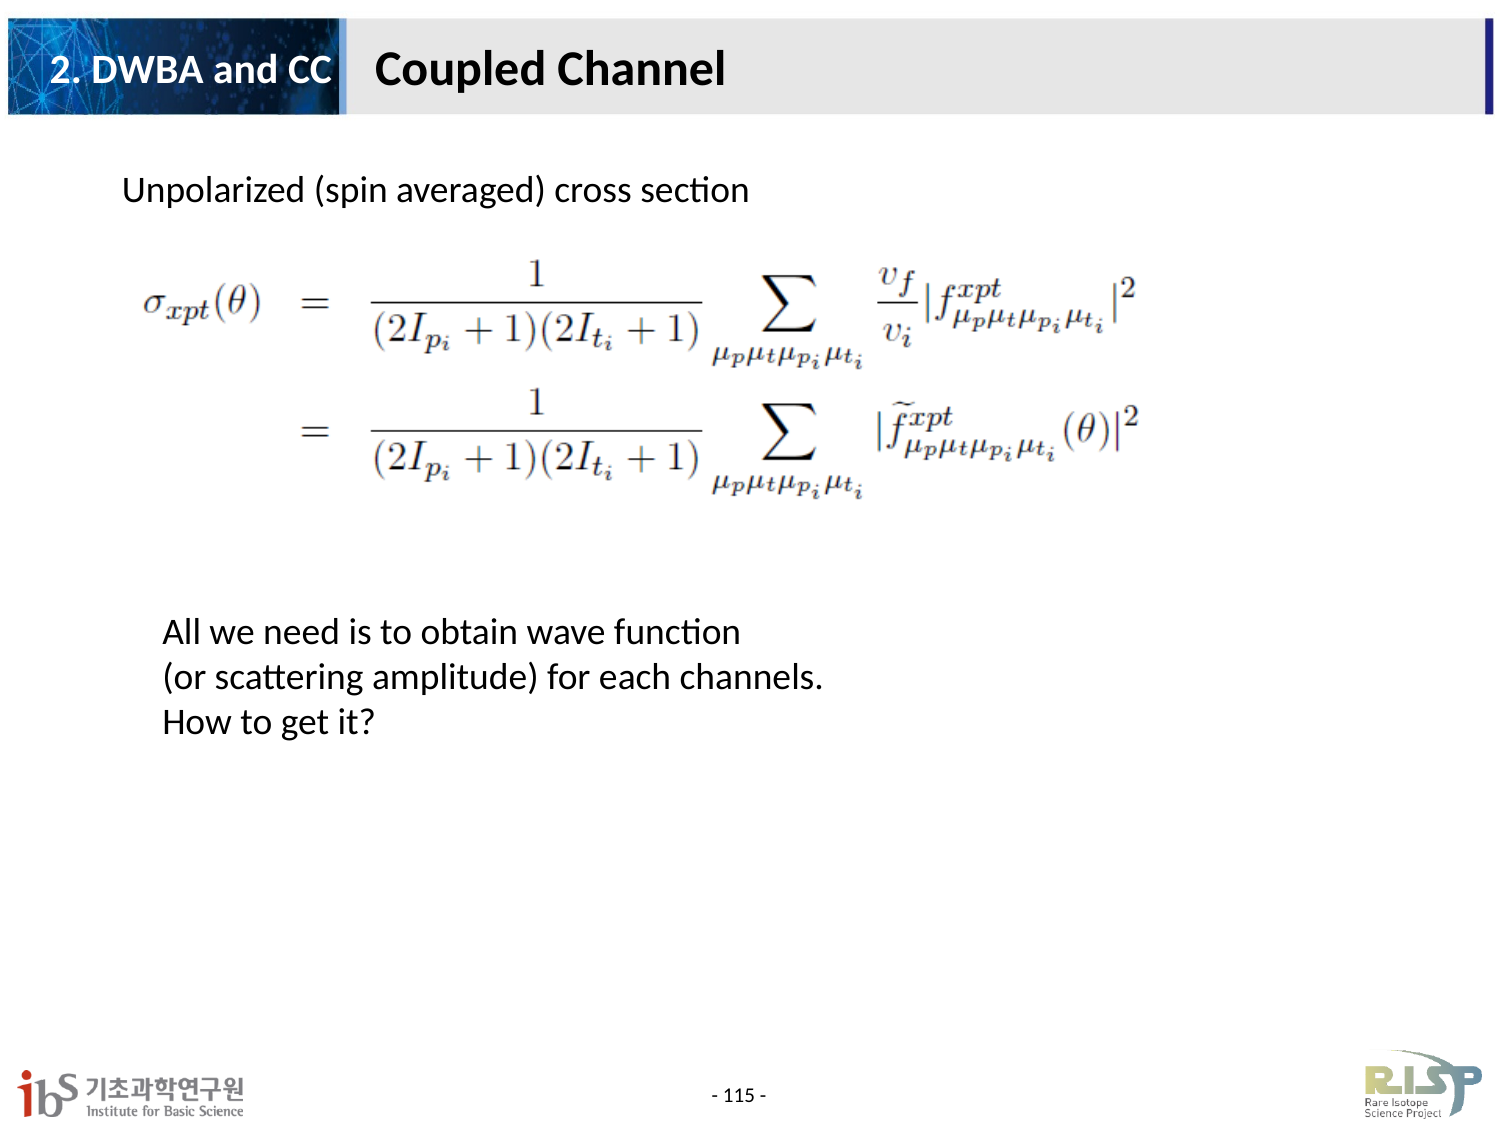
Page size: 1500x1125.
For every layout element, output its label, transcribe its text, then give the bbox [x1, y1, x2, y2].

picture [17, 1070, 243, 1117]
picture [107, 216, 1173, 540]
picture [1364, 1049, 1482, 1119]
text_box All we need is to obtain wave function (or scattering amplitude) for each channels. How to get it? [147, 600, 1329, 750]
picture [2, 10, 1500, 130]
text_box Unpolarized (spin averaged) cross section [107, 157, 774, 216]
